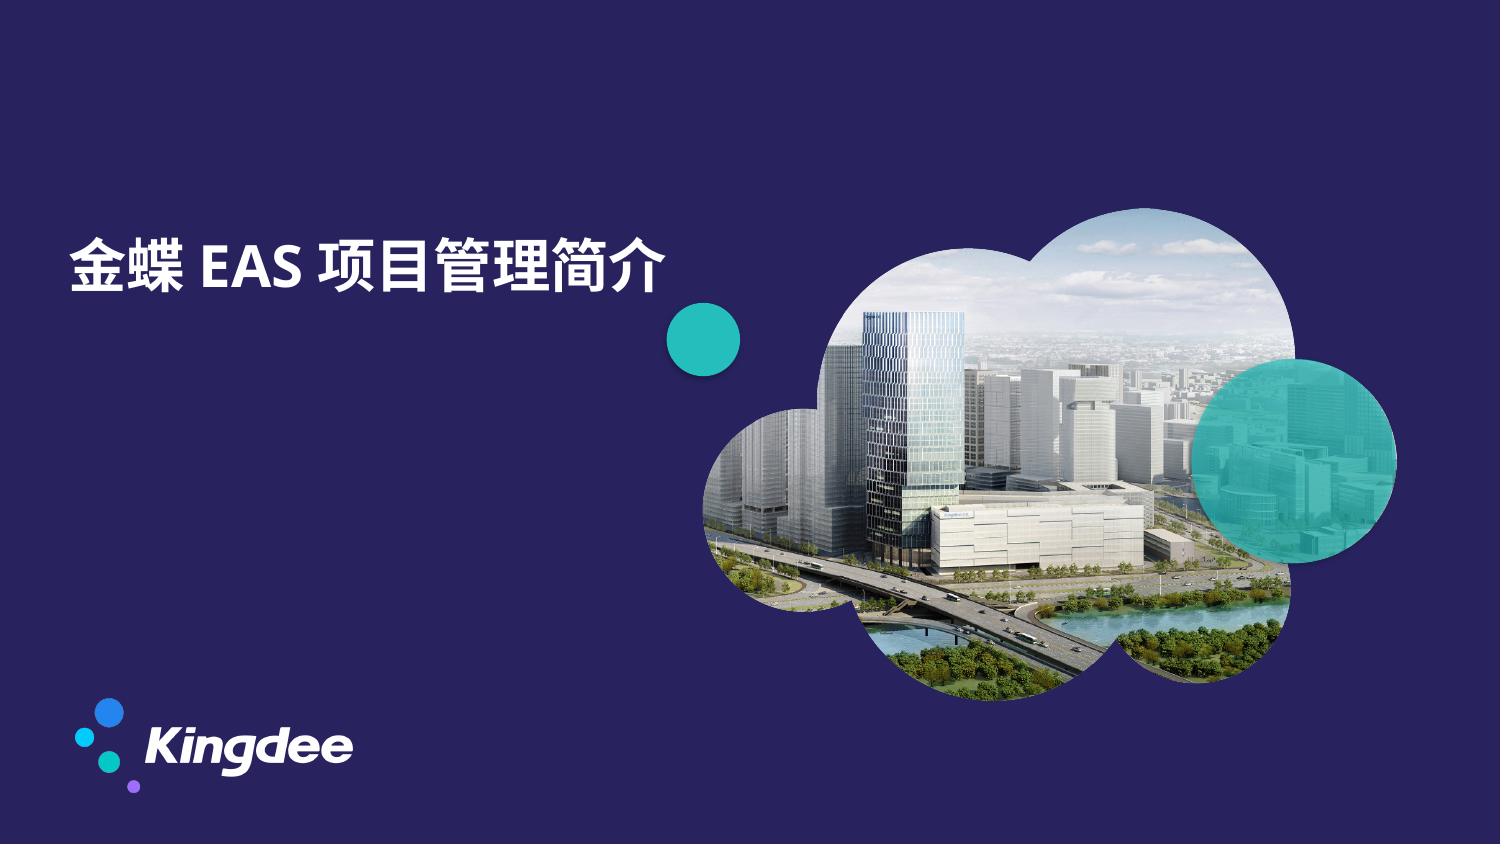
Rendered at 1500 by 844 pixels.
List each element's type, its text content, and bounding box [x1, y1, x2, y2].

picture [0, 0, 1500, 844]
text_box 金蝶EAS项目管理简介 [30, 221, 705, 307]
